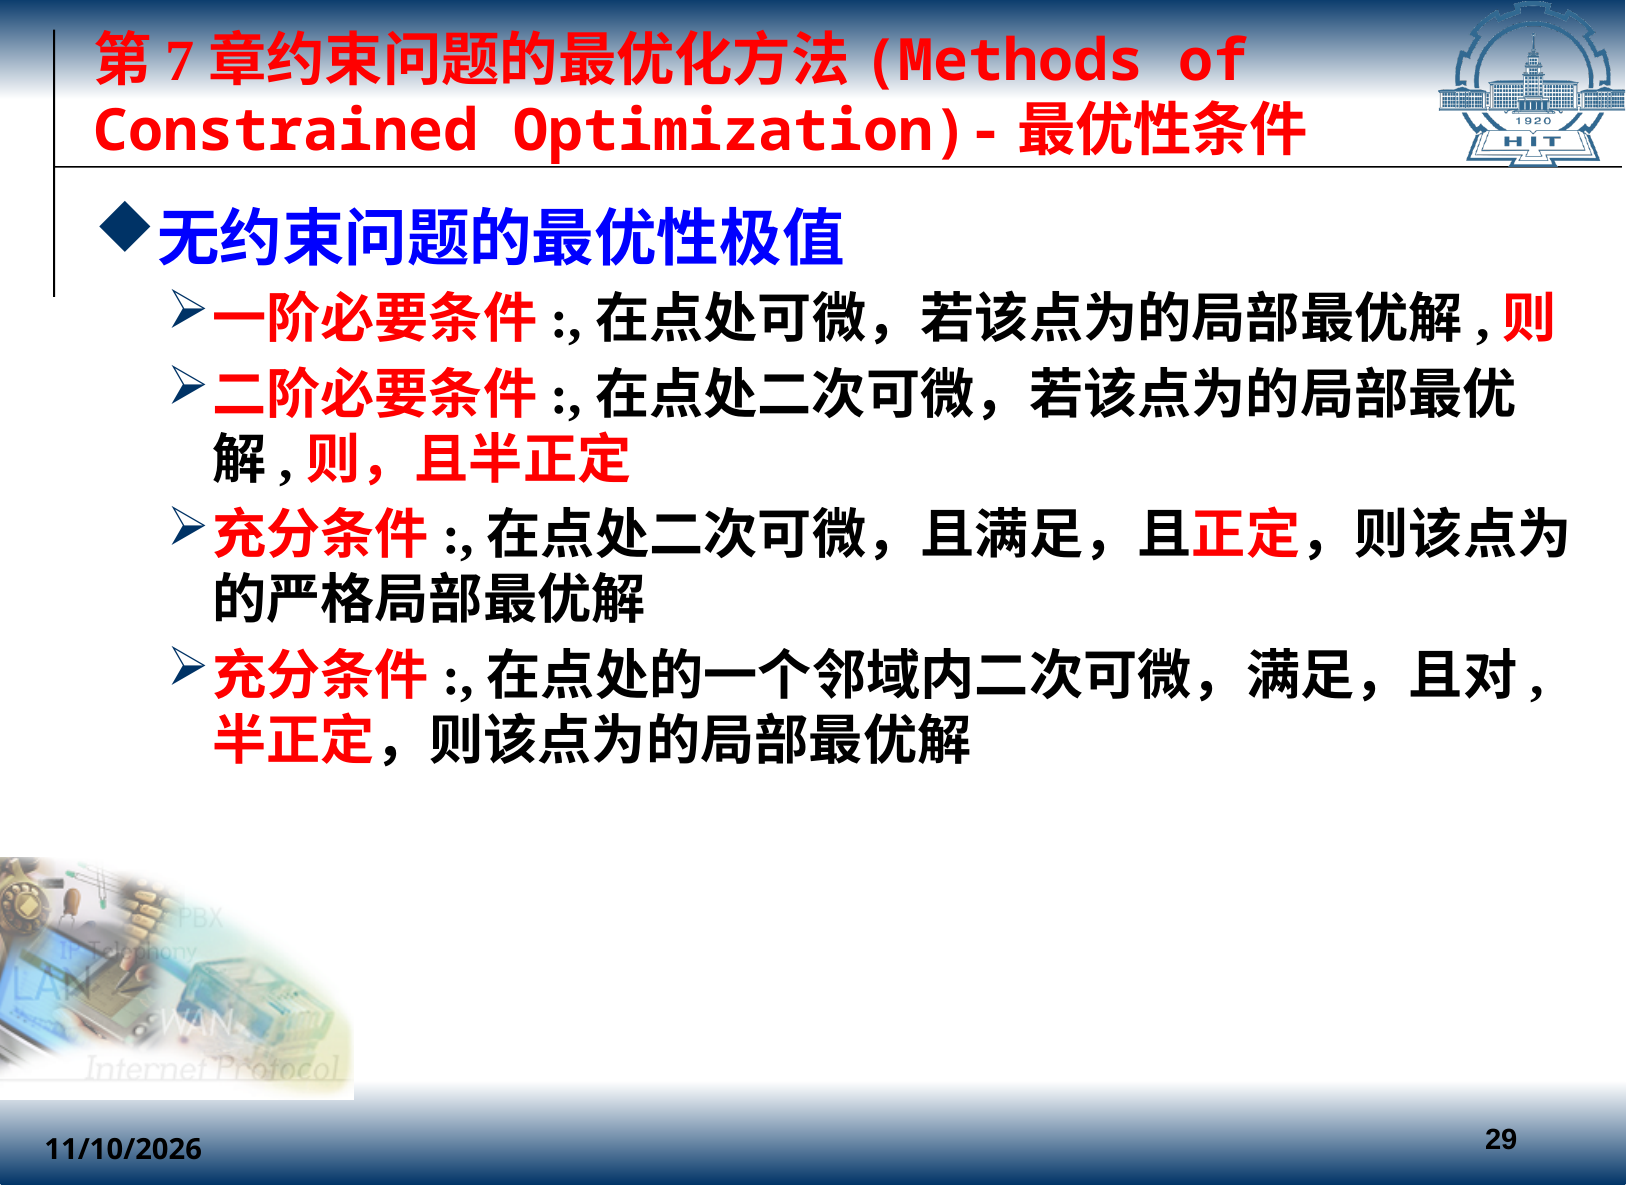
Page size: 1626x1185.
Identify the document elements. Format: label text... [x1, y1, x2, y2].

title 第7章约束问题的最优化方法(Methods of Constrained Optimization)-最优性条件 [78, 29, 1498, 155]
picture [1438, 1, 1626, 167]
picture [0, 857, 354, 1100]
